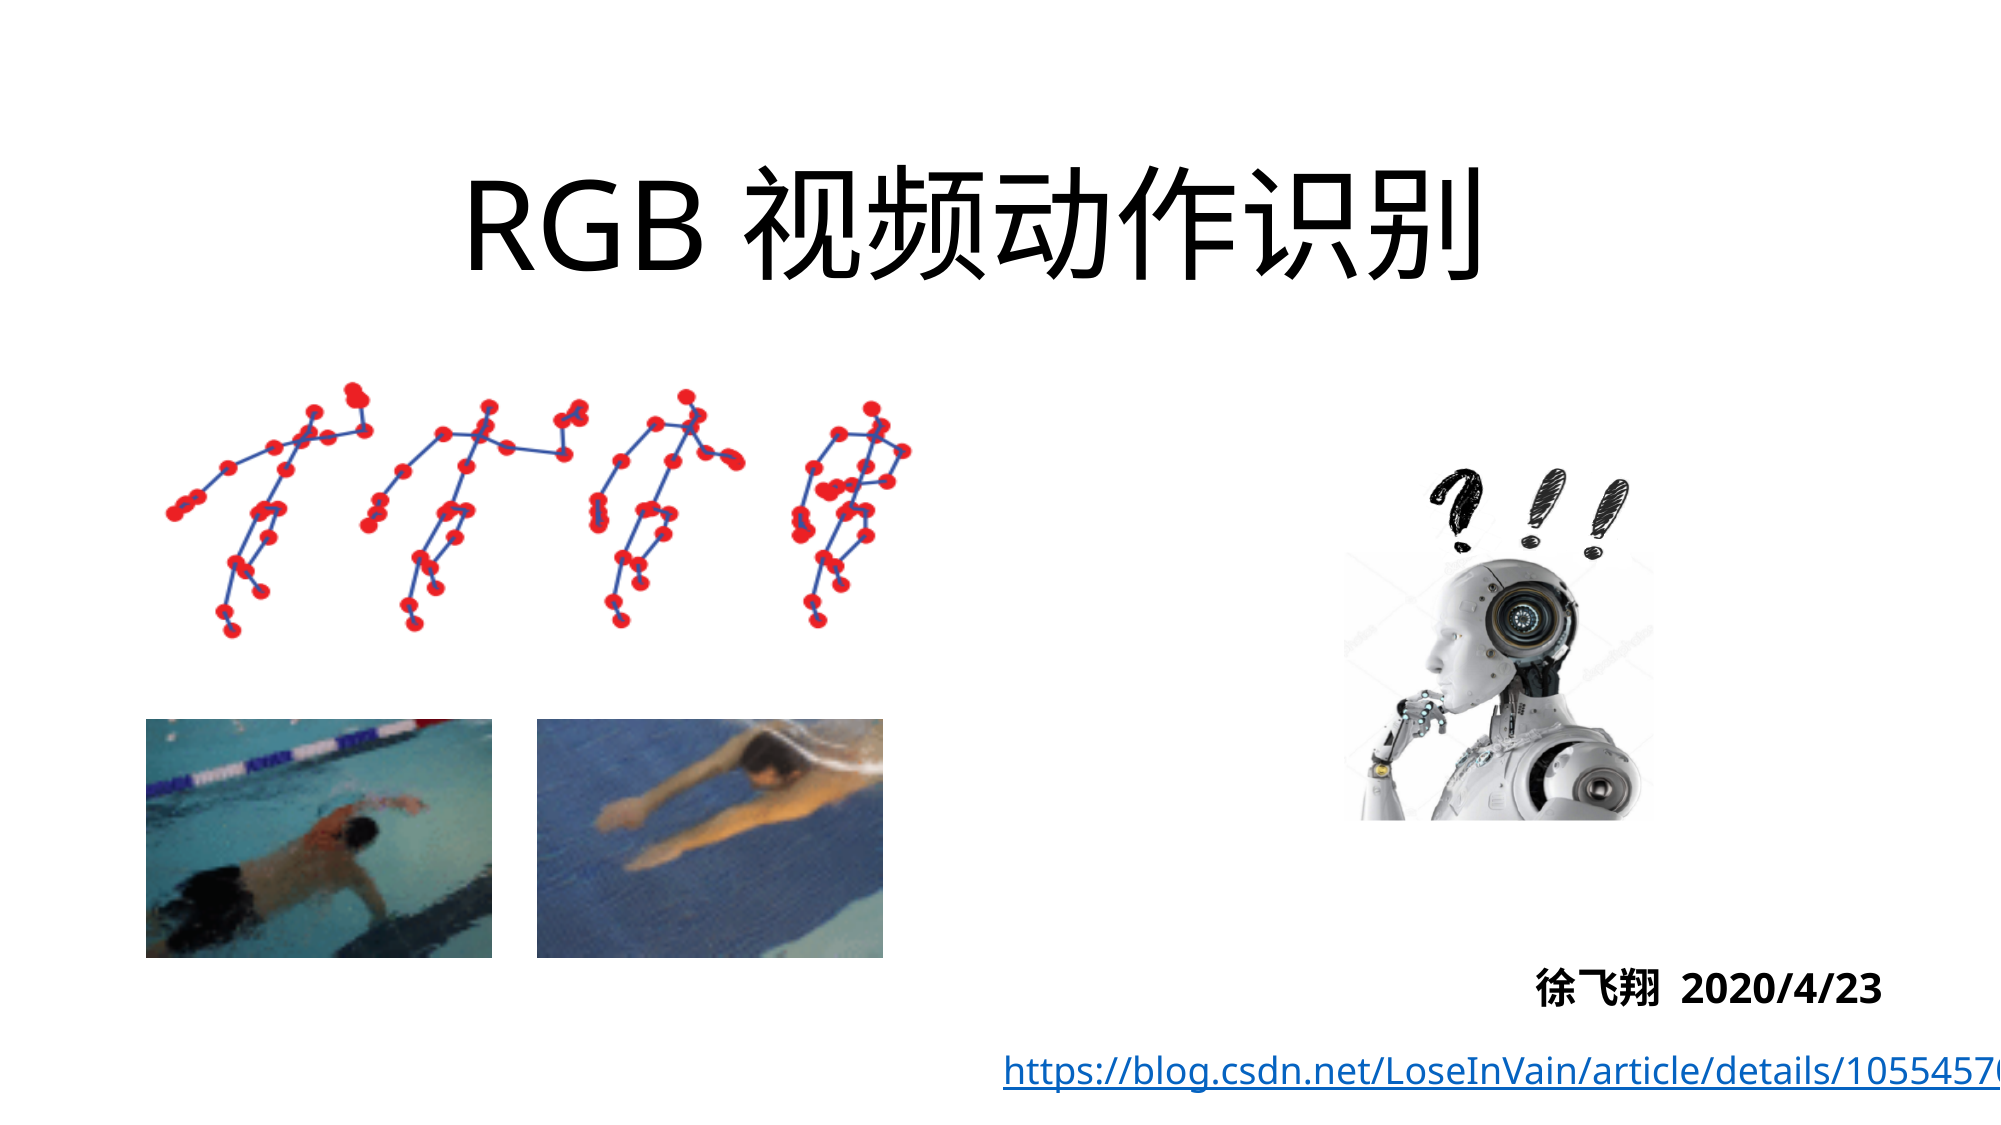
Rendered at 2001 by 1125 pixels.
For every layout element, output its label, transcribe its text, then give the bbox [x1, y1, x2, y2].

picture [1343, 460, 1654, 821]
text_box https://blog.csdn.net/LoseInVain/article/details/105545703 [988, 1039, 2000, 1106]
text_box 徐飞翔 2020/4/23 [1521, 953, 1923, 1019]
text_box RGB视频动作识别 [444, 138, 1522, 303]
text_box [146, 364, 930, 958]
